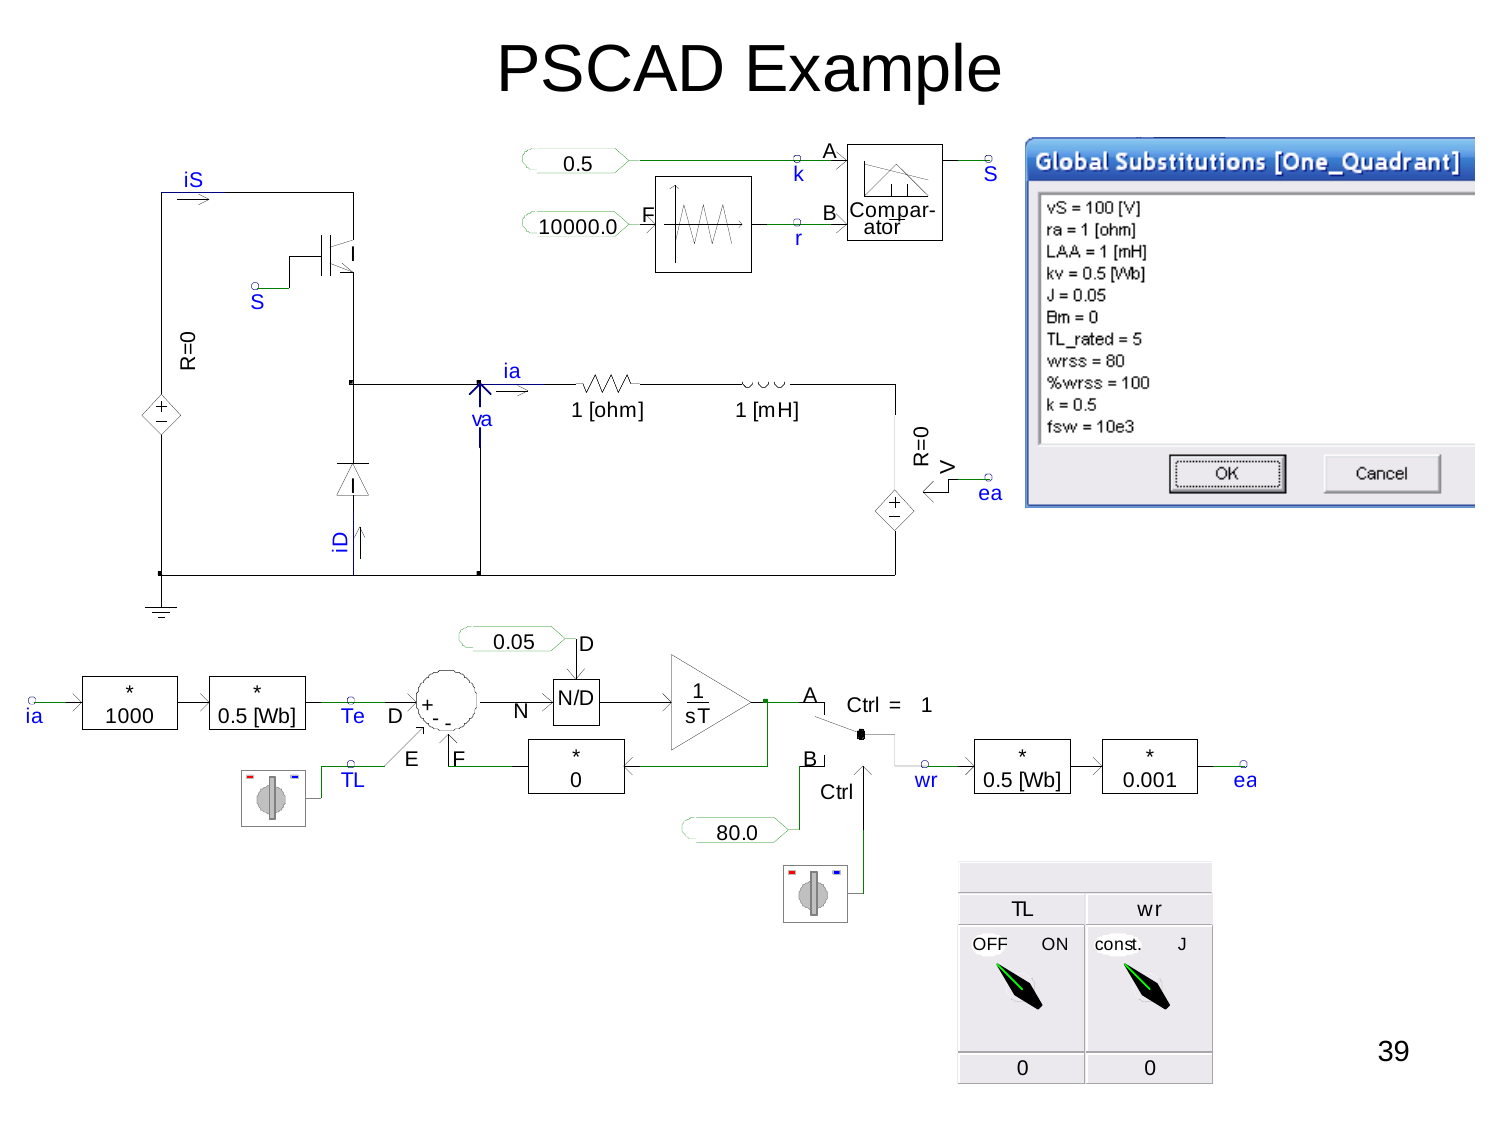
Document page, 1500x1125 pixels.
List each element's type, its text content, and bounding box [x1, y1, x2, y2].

picture [24, 137, 1476, 1084]
text_box PSCAD Example [74, 24, 1425, 105]
slide_number 39 [1074, 1024, 1426, 1103]
